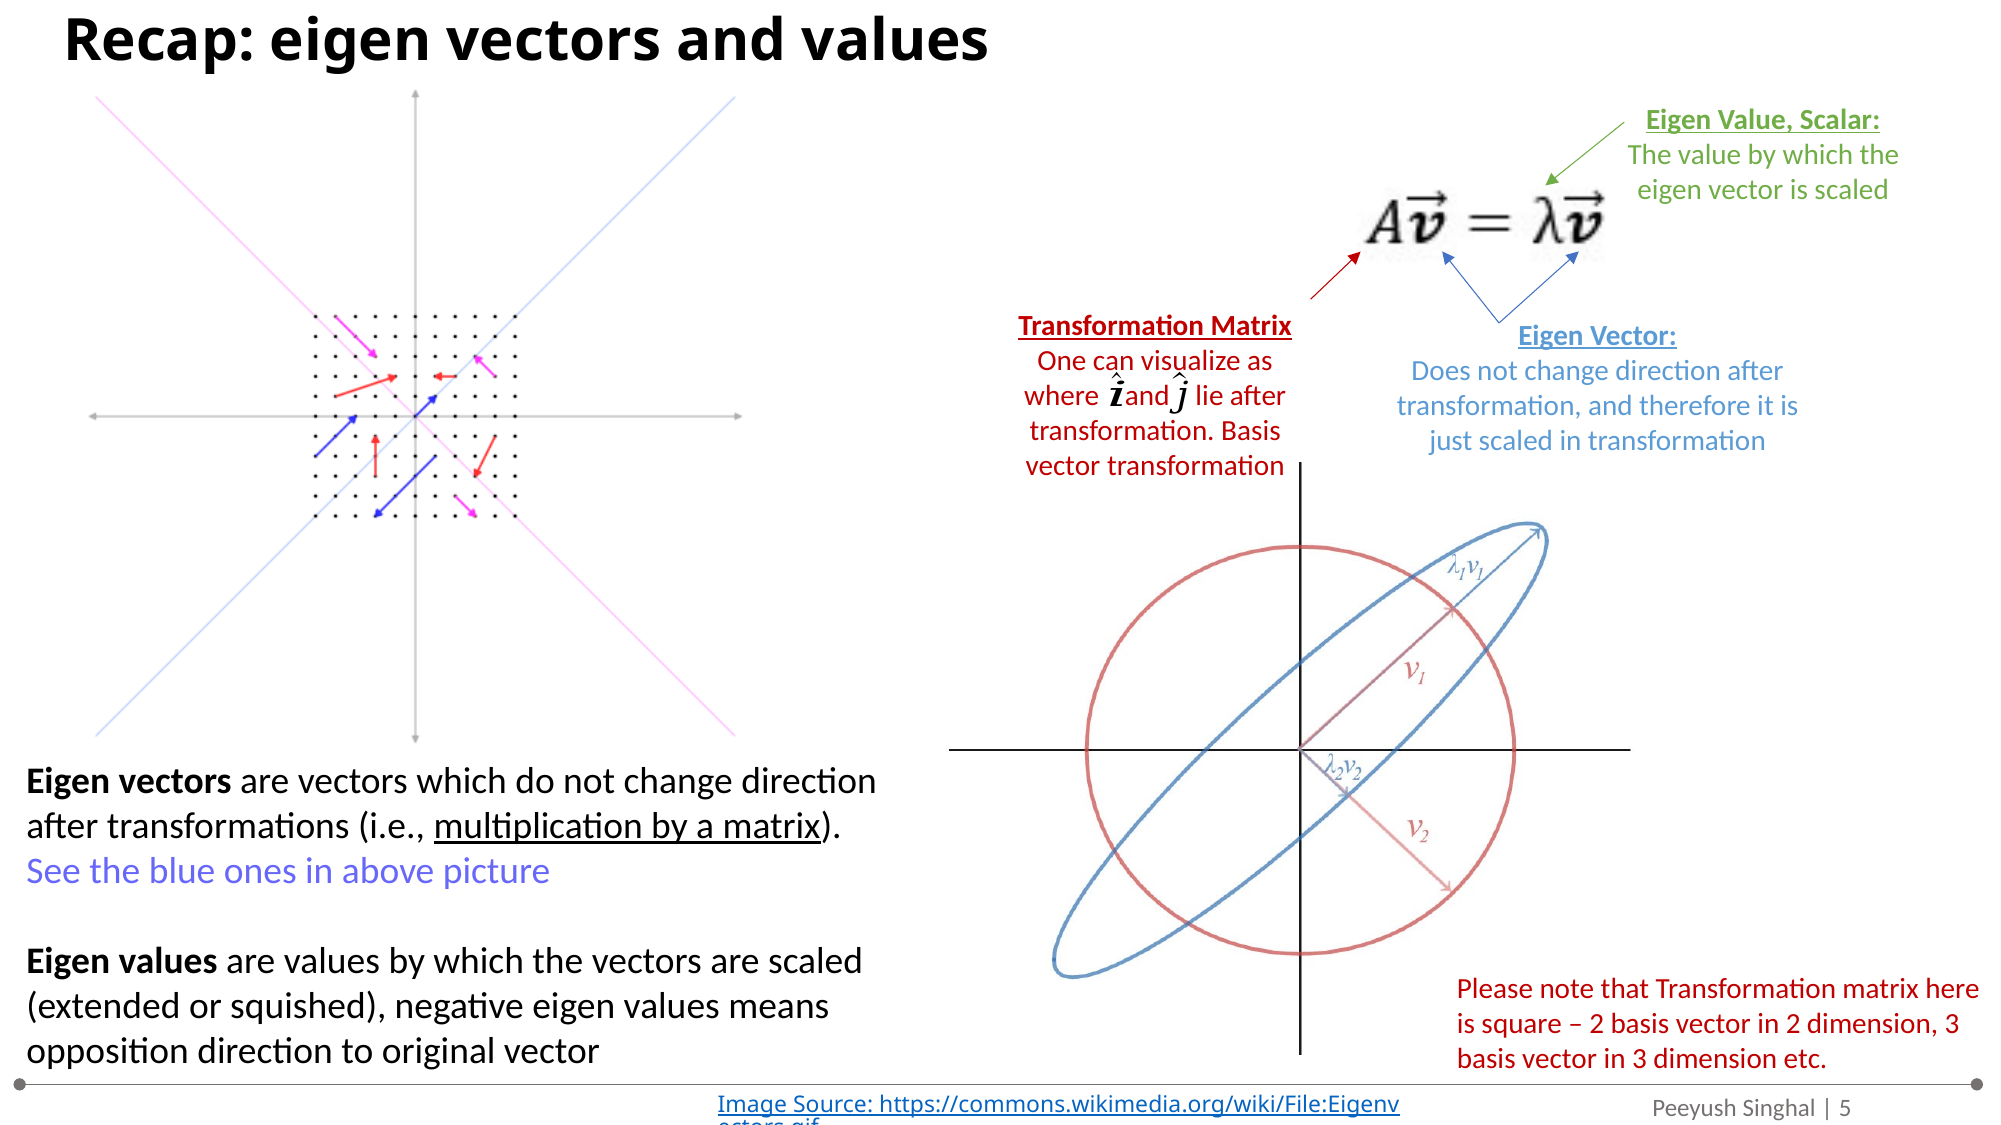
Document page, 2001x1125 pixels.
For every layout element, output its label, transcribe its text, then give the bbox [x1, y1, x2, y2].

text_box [673, 93, 2000, 1084]
text_box Eigen vectors are vectors which do not change direction after transformations (i.e., multiplication by a matrix). See the blue ones in above picture Eigen values are values by which the vectors are scaled (extended or squished), negative eigen values means opposition direction to original vector [11, 748, 673, 1079]
text_box Image Source: https://commons.wikimedia.org/wiki/File:Eigenvectors.gif [702, 1084, 1419, 1125]
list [83, 84, 748, 749]
title Recap: eigen vectors and values [48, 9, 1774, 75]
